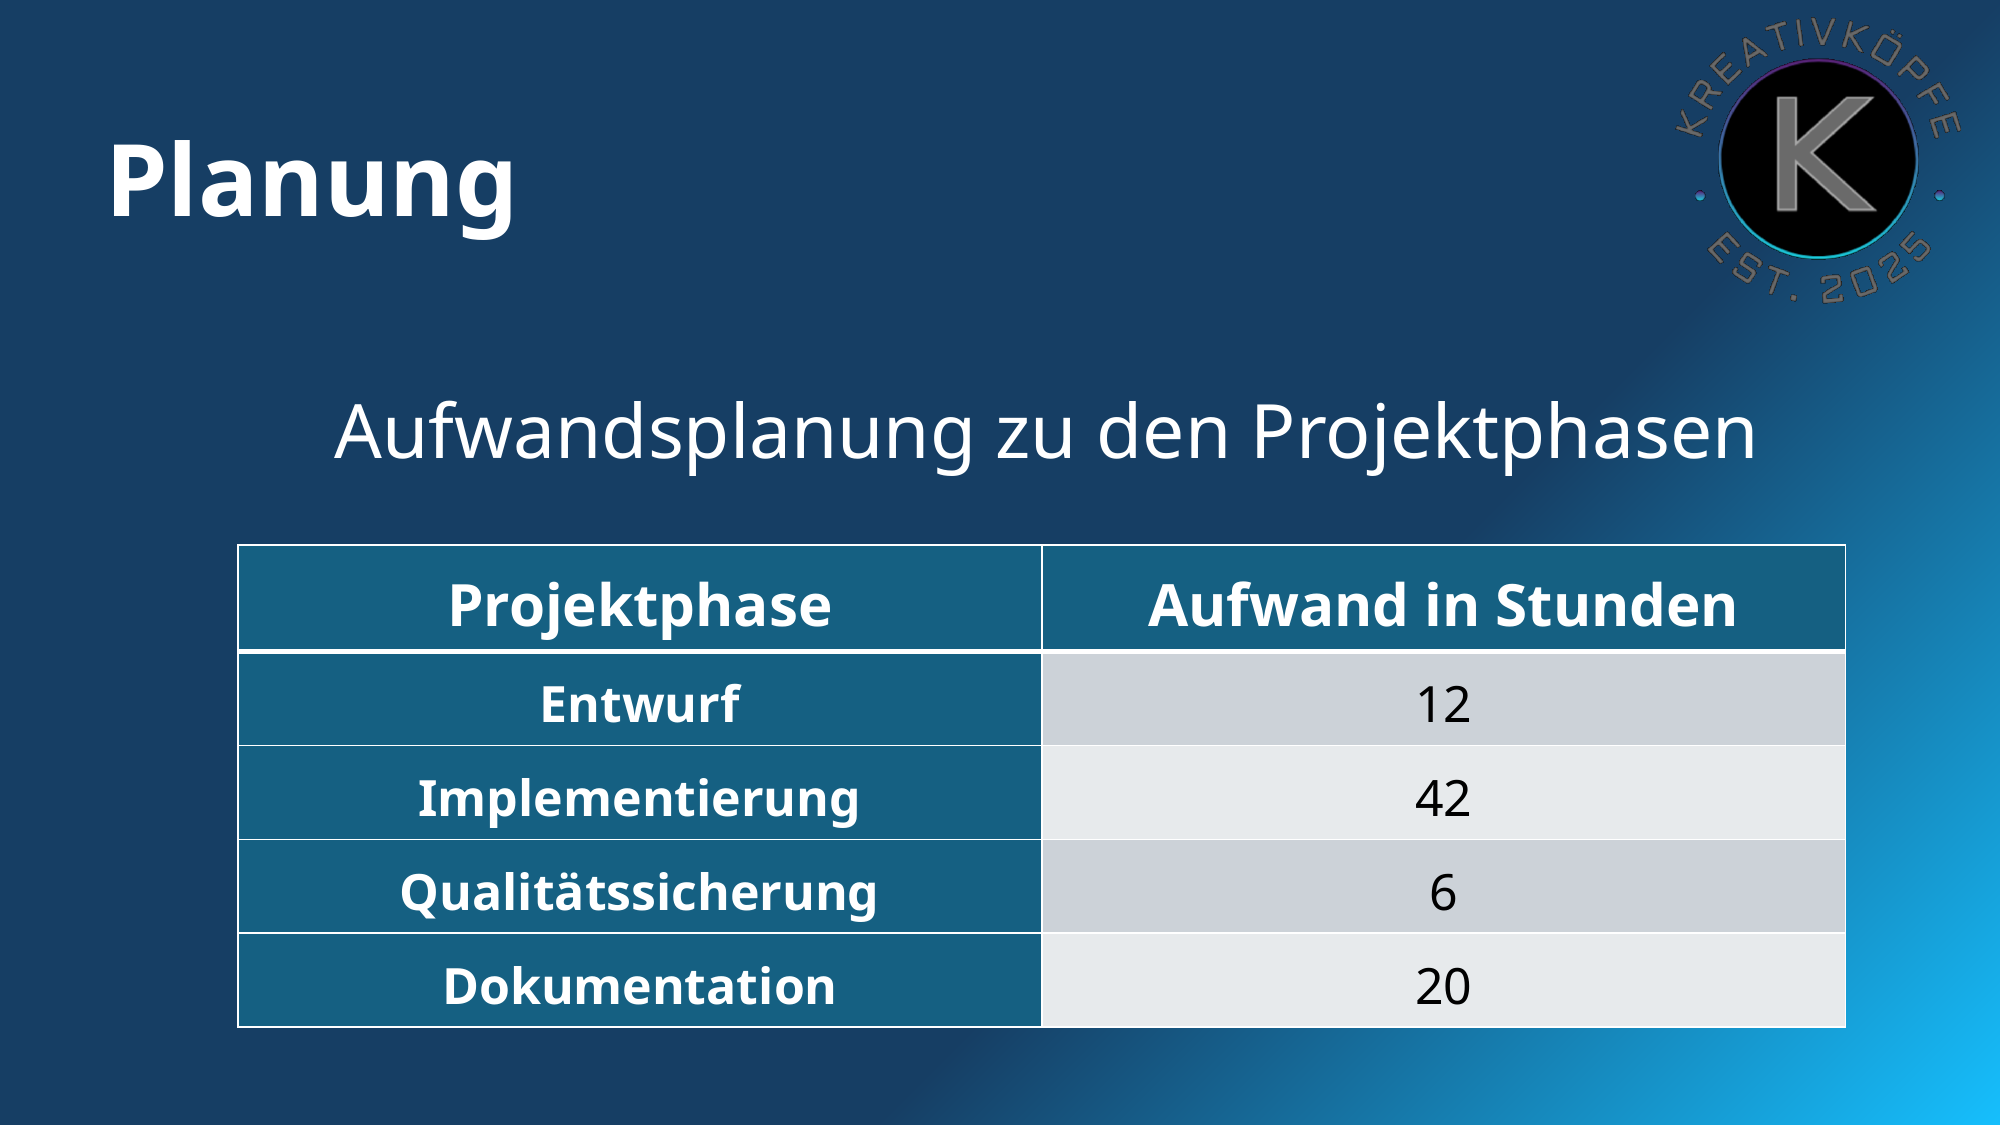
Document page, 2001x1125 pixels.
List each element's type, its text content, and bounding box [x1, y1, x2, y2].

table_cell Implementierung [239, 746, 1041, 839]
text_box Aufwandsplanung zu den Projektphasen [319, 376, 1775, 482]
table_header Aufwand in Stunden [1043, 546, 1845, 649]
table_cell Qualitätssicherung [239, 840, 1041, 932]
table_header Projektphase [239, 546, 1041, 649]
table_cell Dokumentation [239, 934, 1041, 1026]
table_cell 42 [1043, 746, 1845, 839]
table_cell Entwurf [239, 654, 1041, 745]
table_cell 20 [1043, 934, 1845, 1026]
table_cell 6 [1043, 840, 1845, 932]
picture [1661, 14, 1976, 310]
table_cell 12 [1043, 654, 1845, 745]
text_box Planung [90, 109, 1122, 237]
